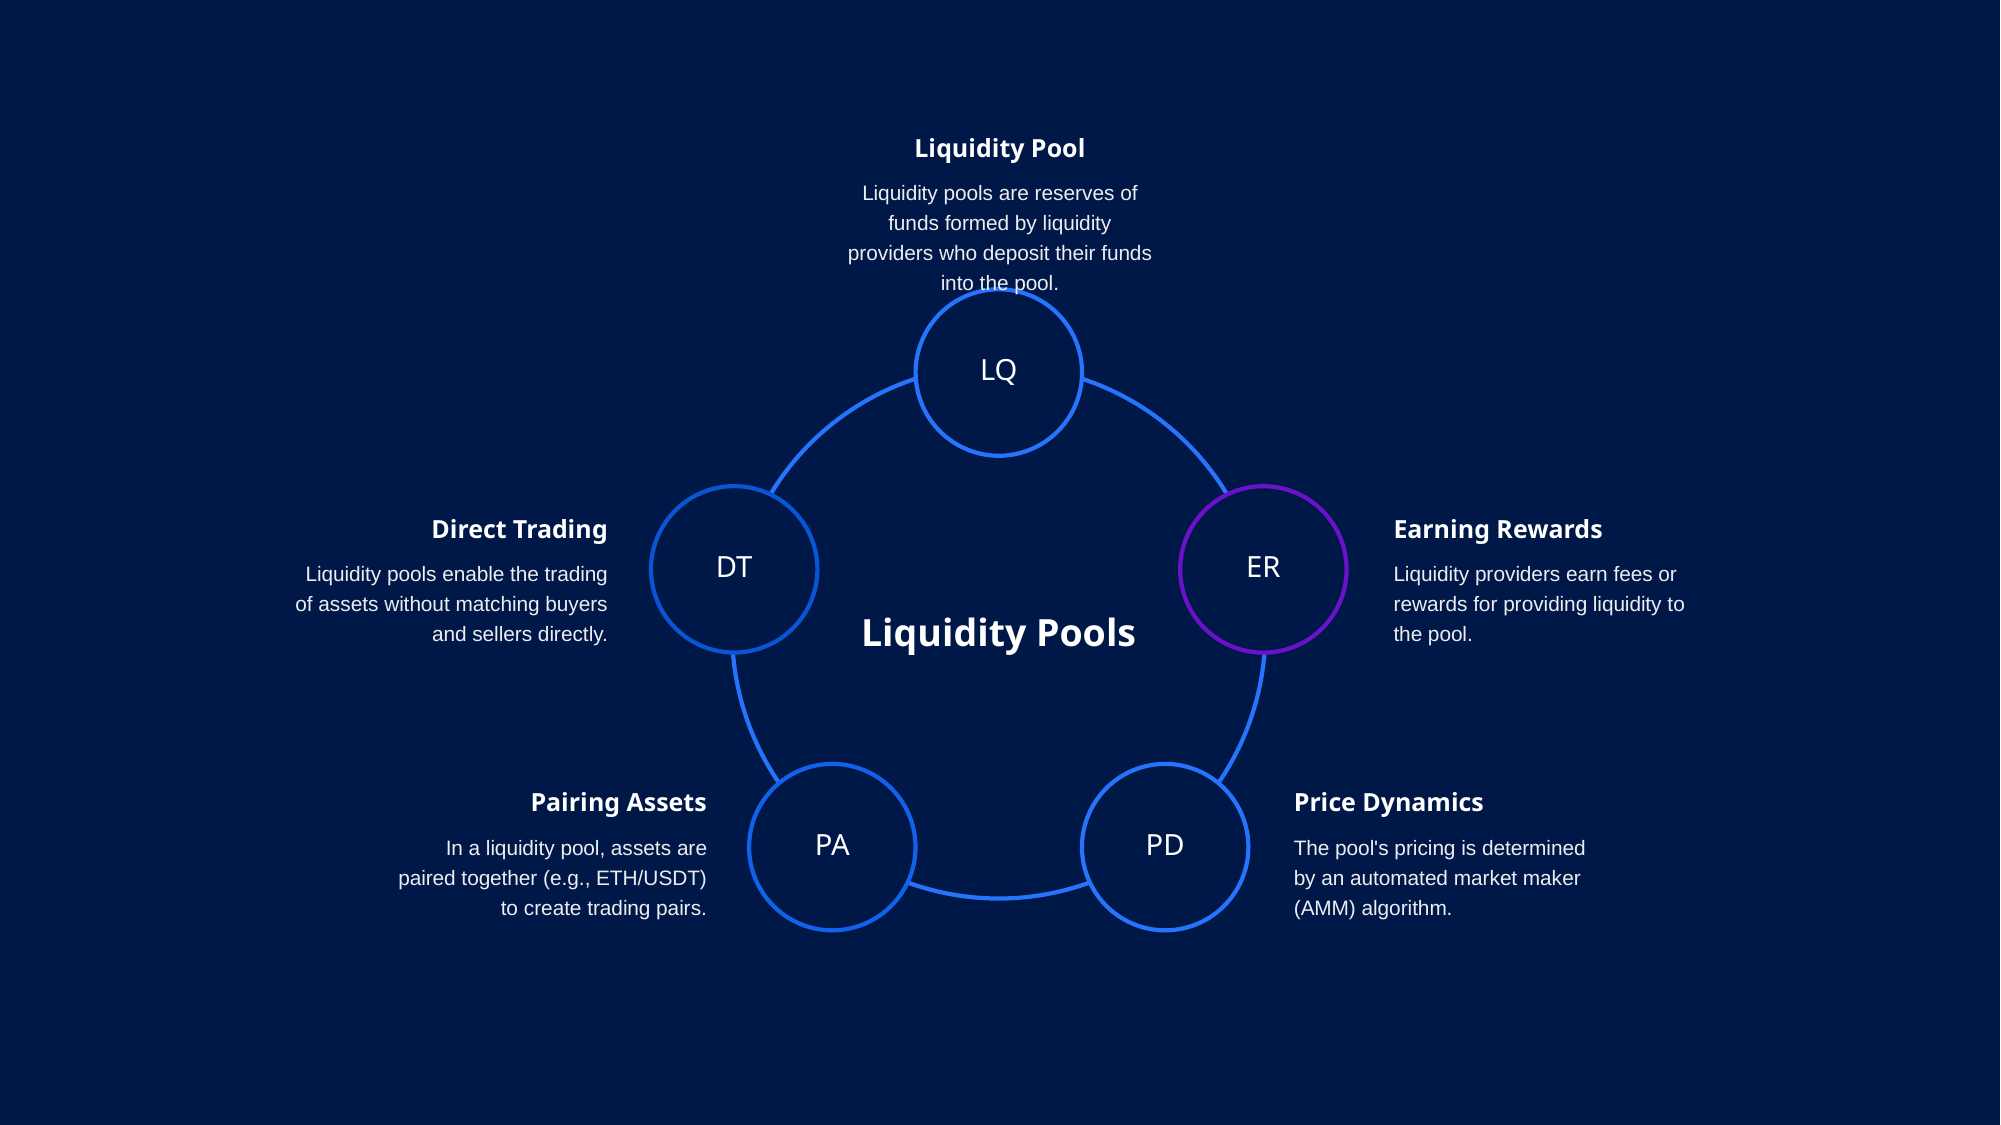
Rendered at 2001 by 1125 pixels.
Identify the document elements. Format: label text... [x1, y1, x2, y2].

text_box PD [1081, 763, 1249, 931]
text_box Price Dynamics The pool's pricing is determined by an automated market maker (AMM) algorithm. [1293, 773, 1606, 927]
text_box Liquidity Pool Liquidity pools are reserves of funds formed by liquidity providers who deposit their funds into the pool. [843, 119, 1157, 303]
text_box LQ [915, 303, 1083, 456]
text_box DT [650, 486, 818, 653]
text_box Liquidity Pools [733, 378, 1265, 899]
text_box Pairing Assets In a liquidity pool, assets are paired together (e.g., ETH/USDT) to create trading pairs. [393, 773, 708, 927]
text_box PA [749, 763, 916, 931]
text_box ER [1180, 486, 1347, 653]
text_box Direct Trading Liquidity pools enable the trading of assets without matching buyers and sellers directly. [288, 500, 608, 654]
text_box Earning Rewards Liquidity providers earn fees or rewards for providing liquidity to the pool. [1393, 500, 1706, 654]
